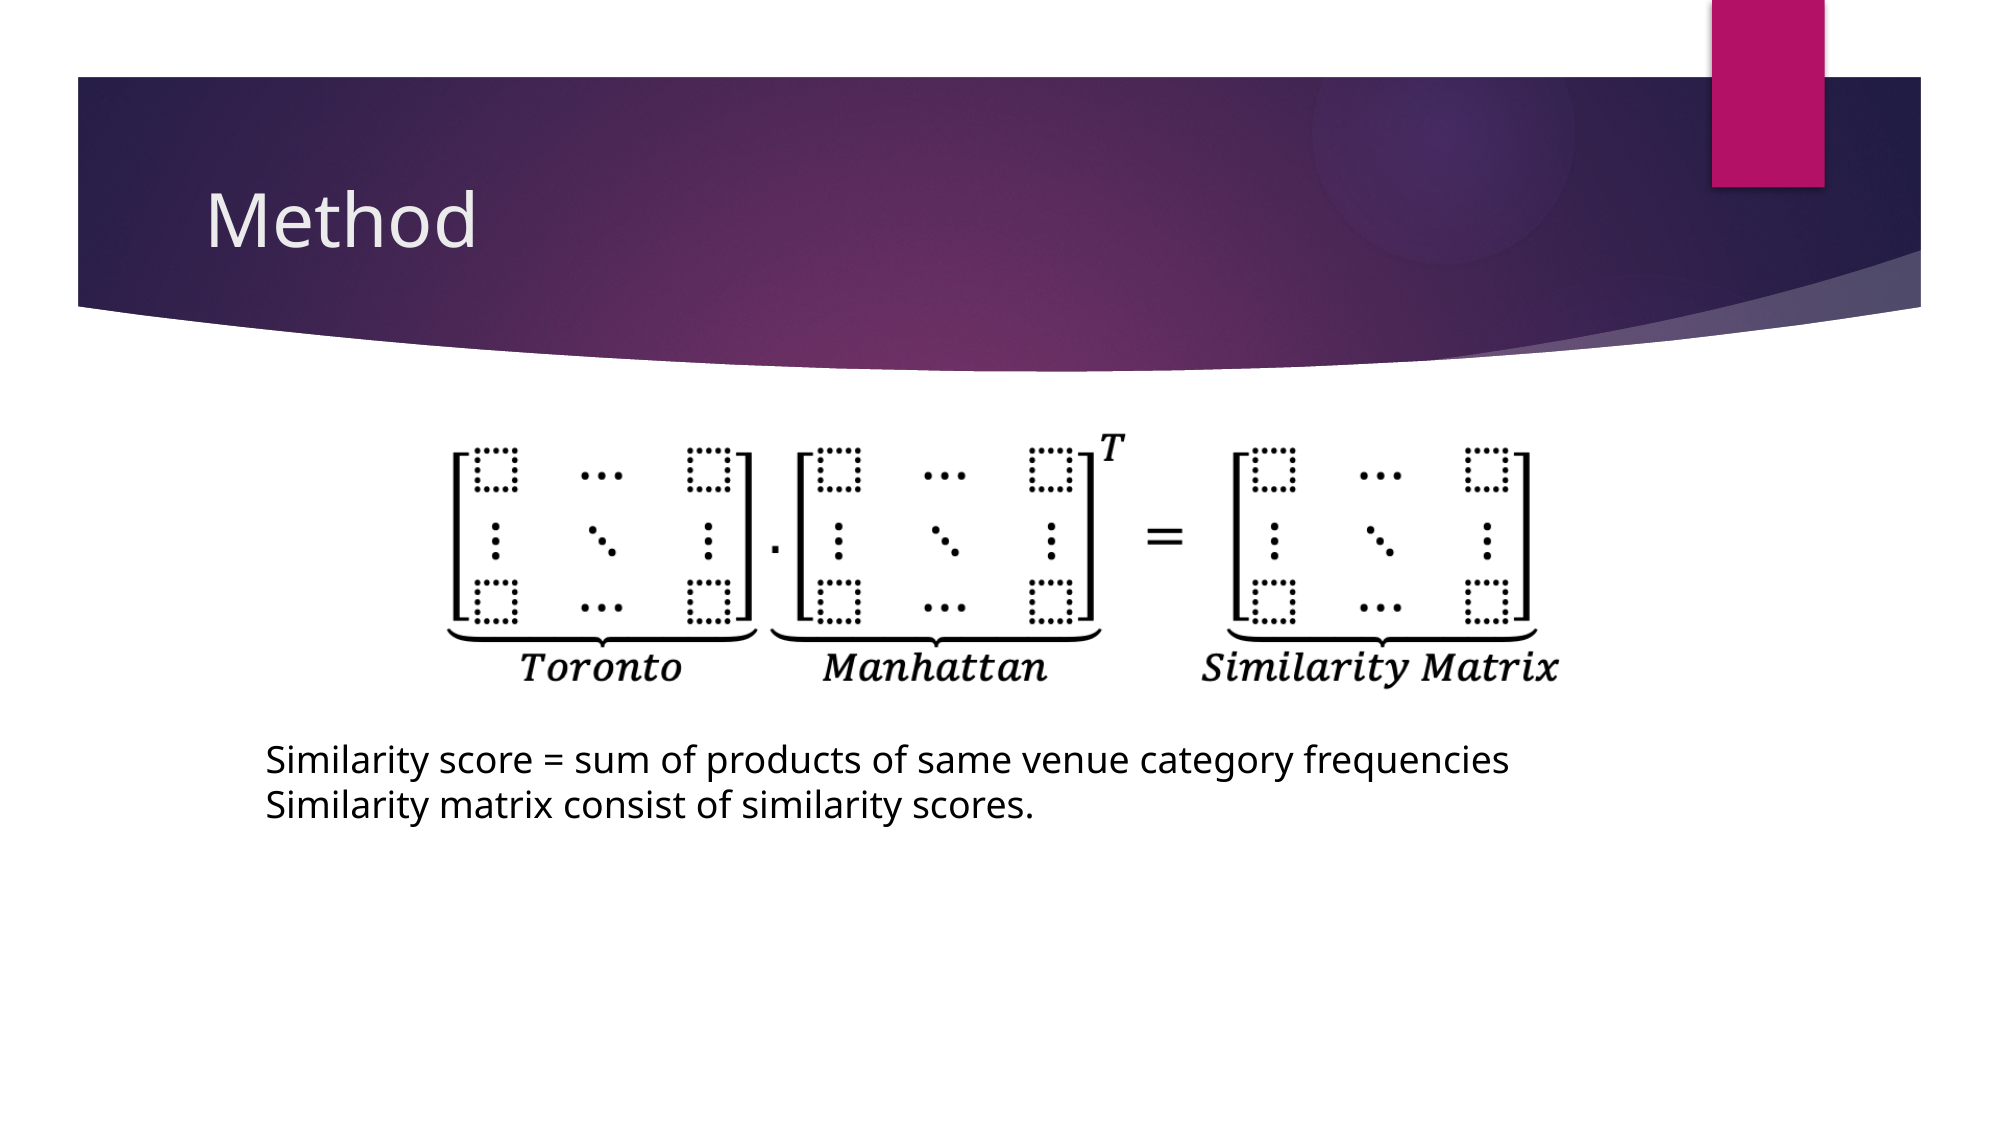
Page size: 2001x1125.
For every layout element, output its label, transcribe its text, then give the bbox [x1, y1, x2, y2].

title Method [189, 159, 1627, 276]
picture [414, 418, 1586, 707]
text_box Similarity score = sum of products of same venue category frequencies Similarity matrix consist of similarity scores. [250, 728, 1725, 834]
